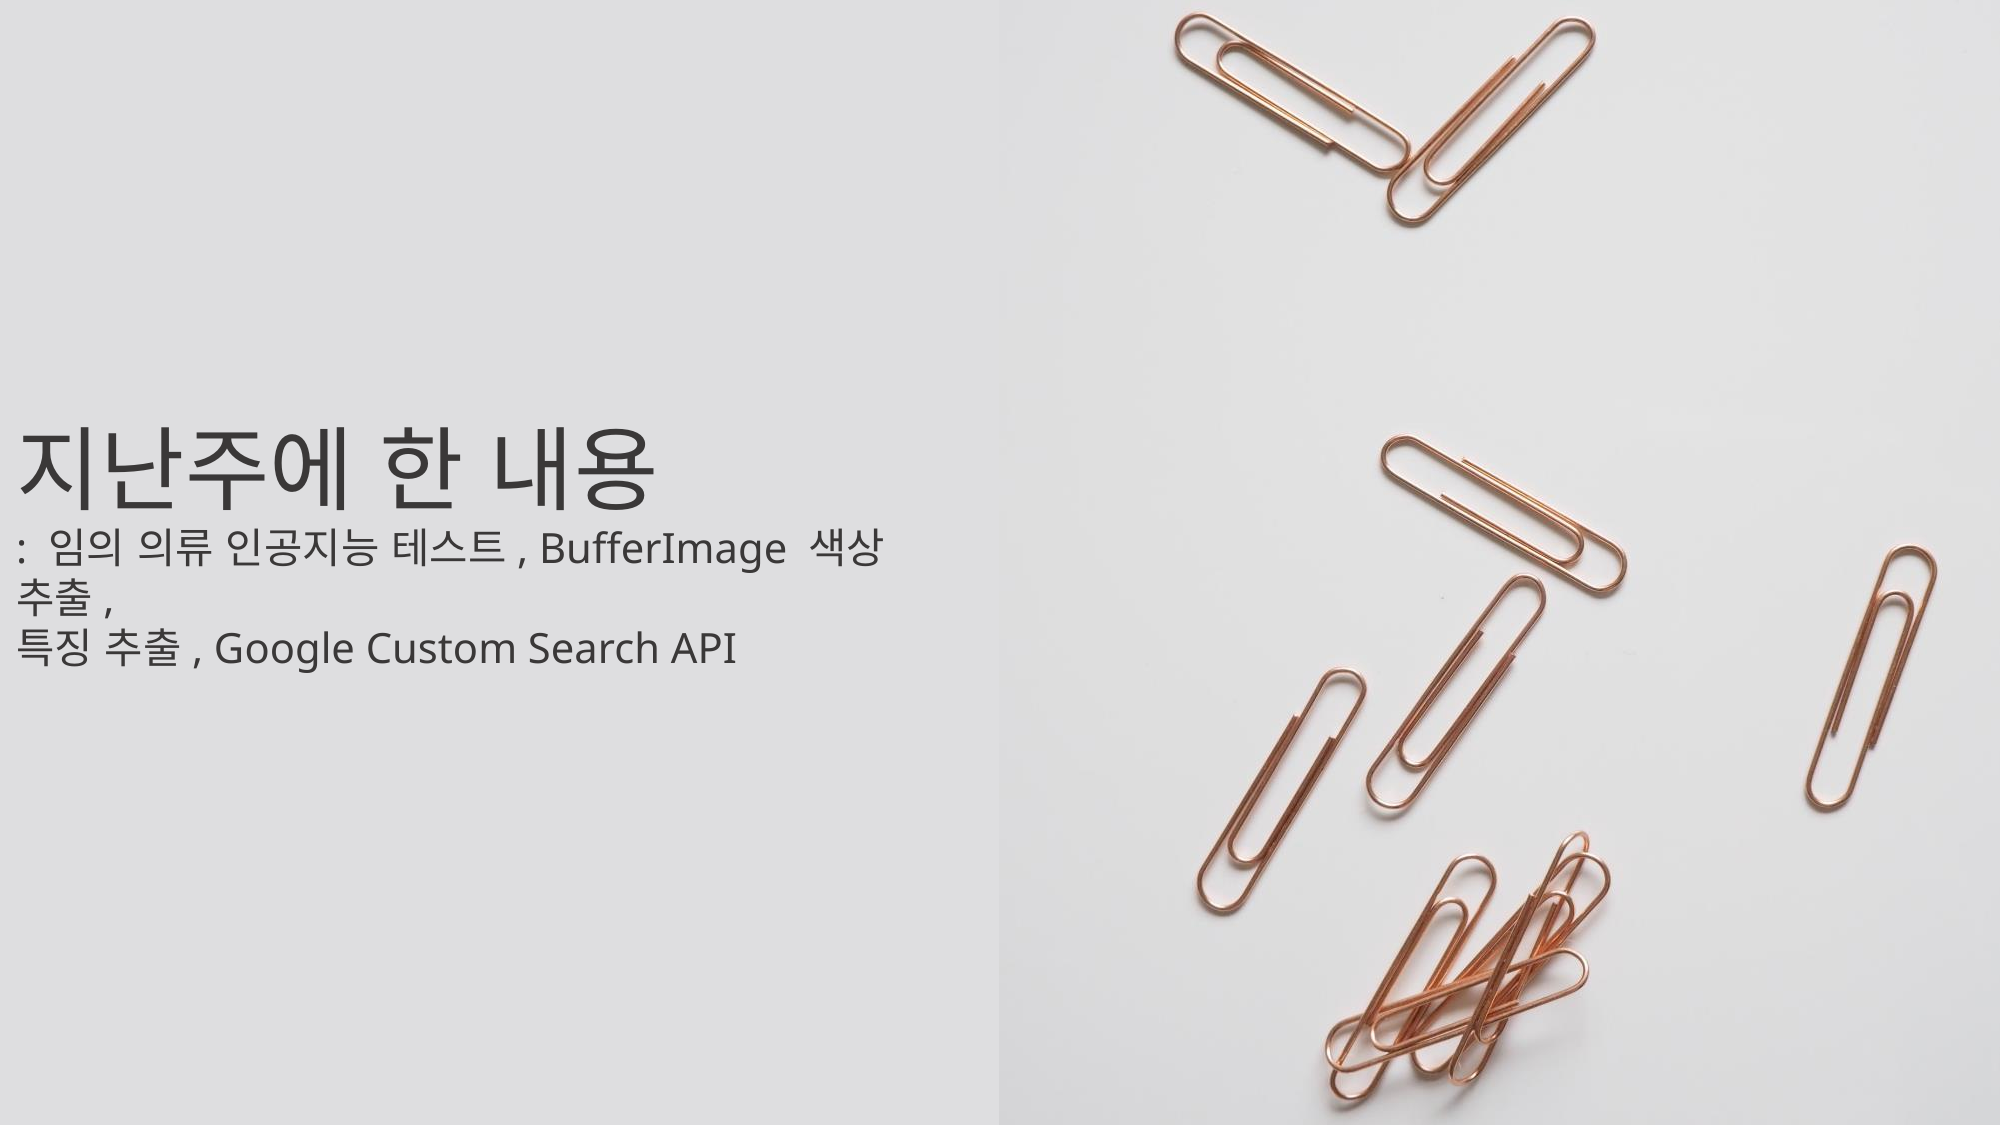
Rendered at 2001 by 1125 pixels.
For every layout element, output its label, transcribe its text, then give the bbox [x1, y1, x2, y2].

picture [999, 0, 2000, 1125]
text_box 지난주에 한 내용 : 임의 의류 인공지능 테스트, BufferImage 색상 추출, 특징 추출, Google Custom Search API [1, 404, 936, 680]
